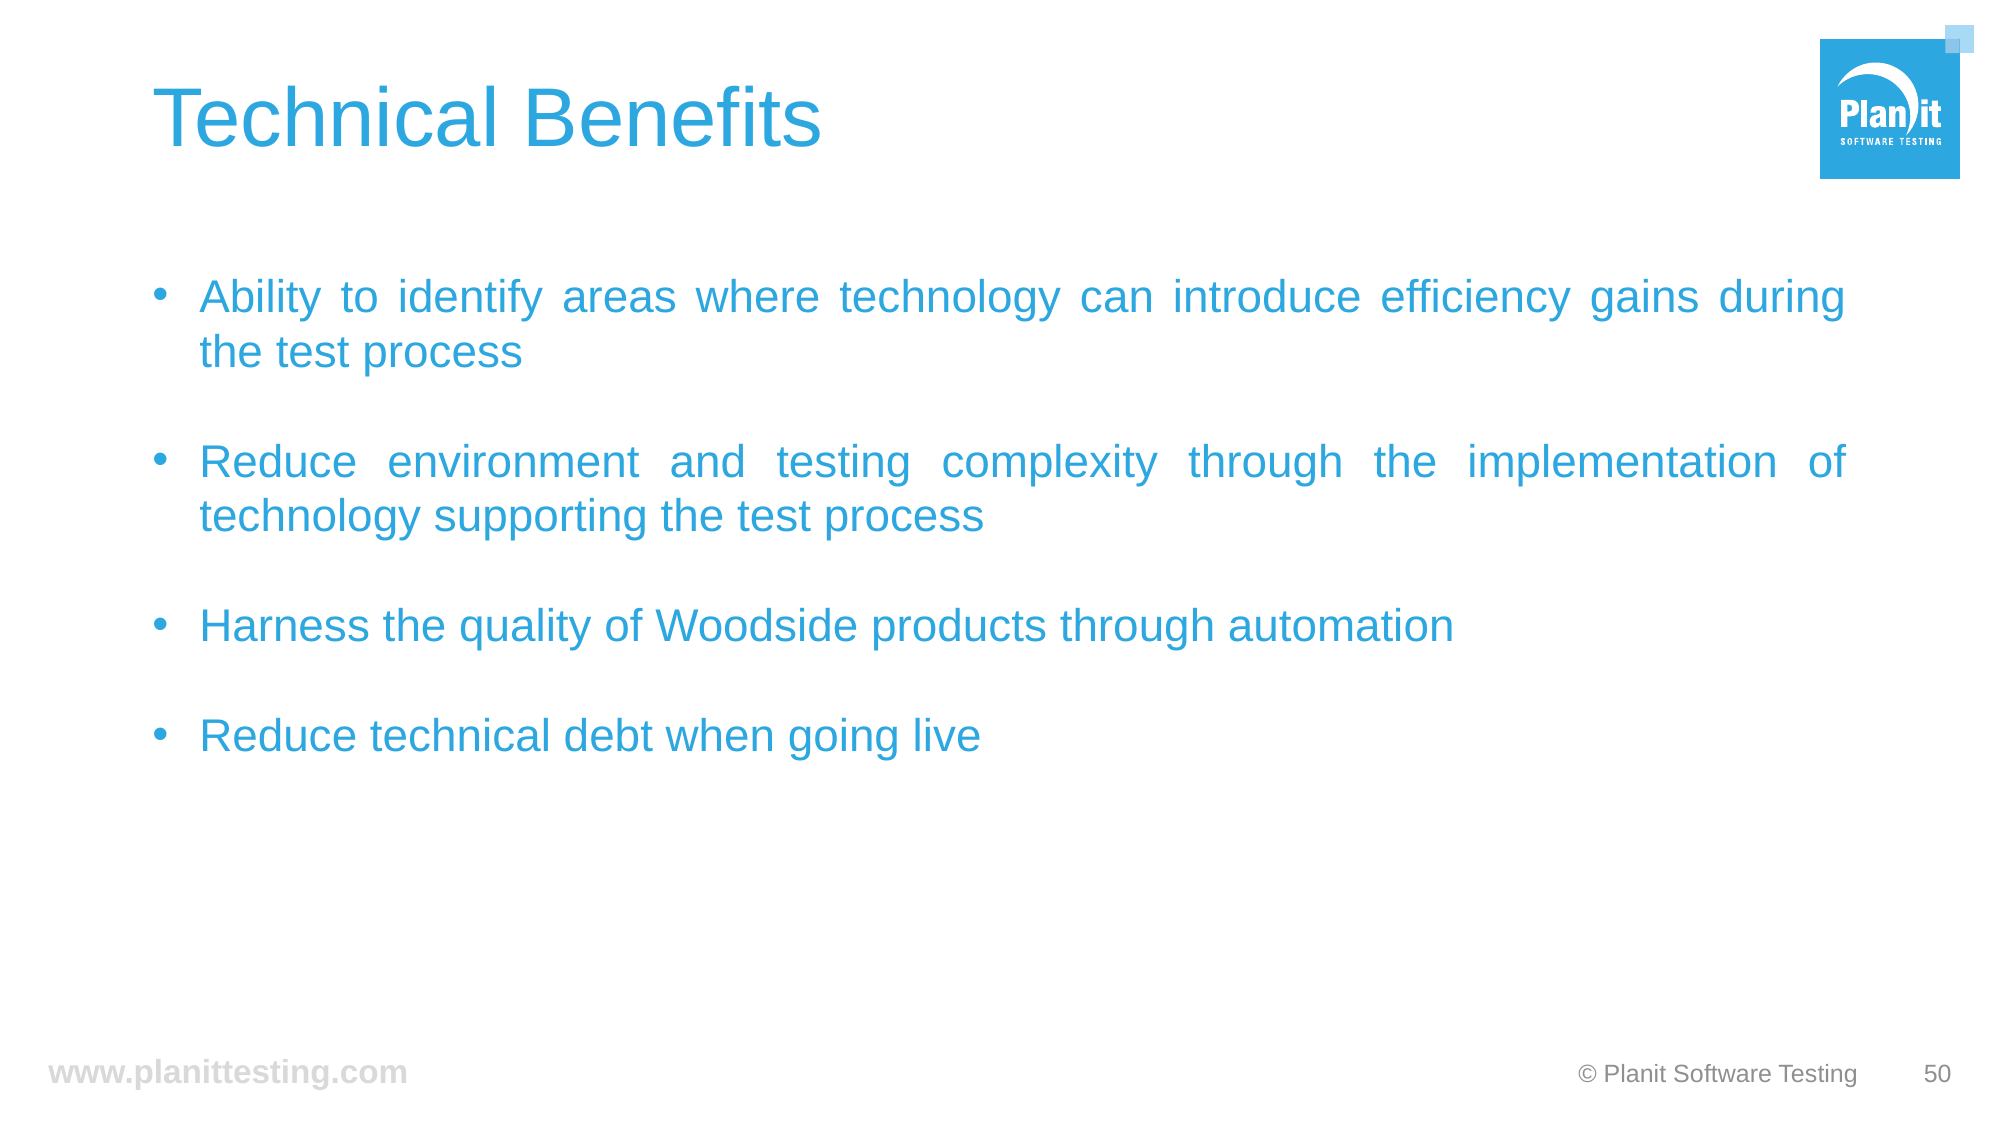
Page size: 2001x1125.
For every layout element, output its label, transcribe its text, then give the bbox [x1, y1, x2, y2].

title Technical Benefits [137, 59, 1863, 180]
list Ability to identify areas where technology can introduce efficiency gains during the test process Reduce environment and testing complexity through the implementation of technology supporting the test process Harness the quality of Woodside products through automation Reduce technical debt when going live [137, 214, 1863, 1014]
slide_number 50 [1890, 1042, 1967, 1103]
footer © Planit Software Testing [1563, 1042, 1890, 1103]
